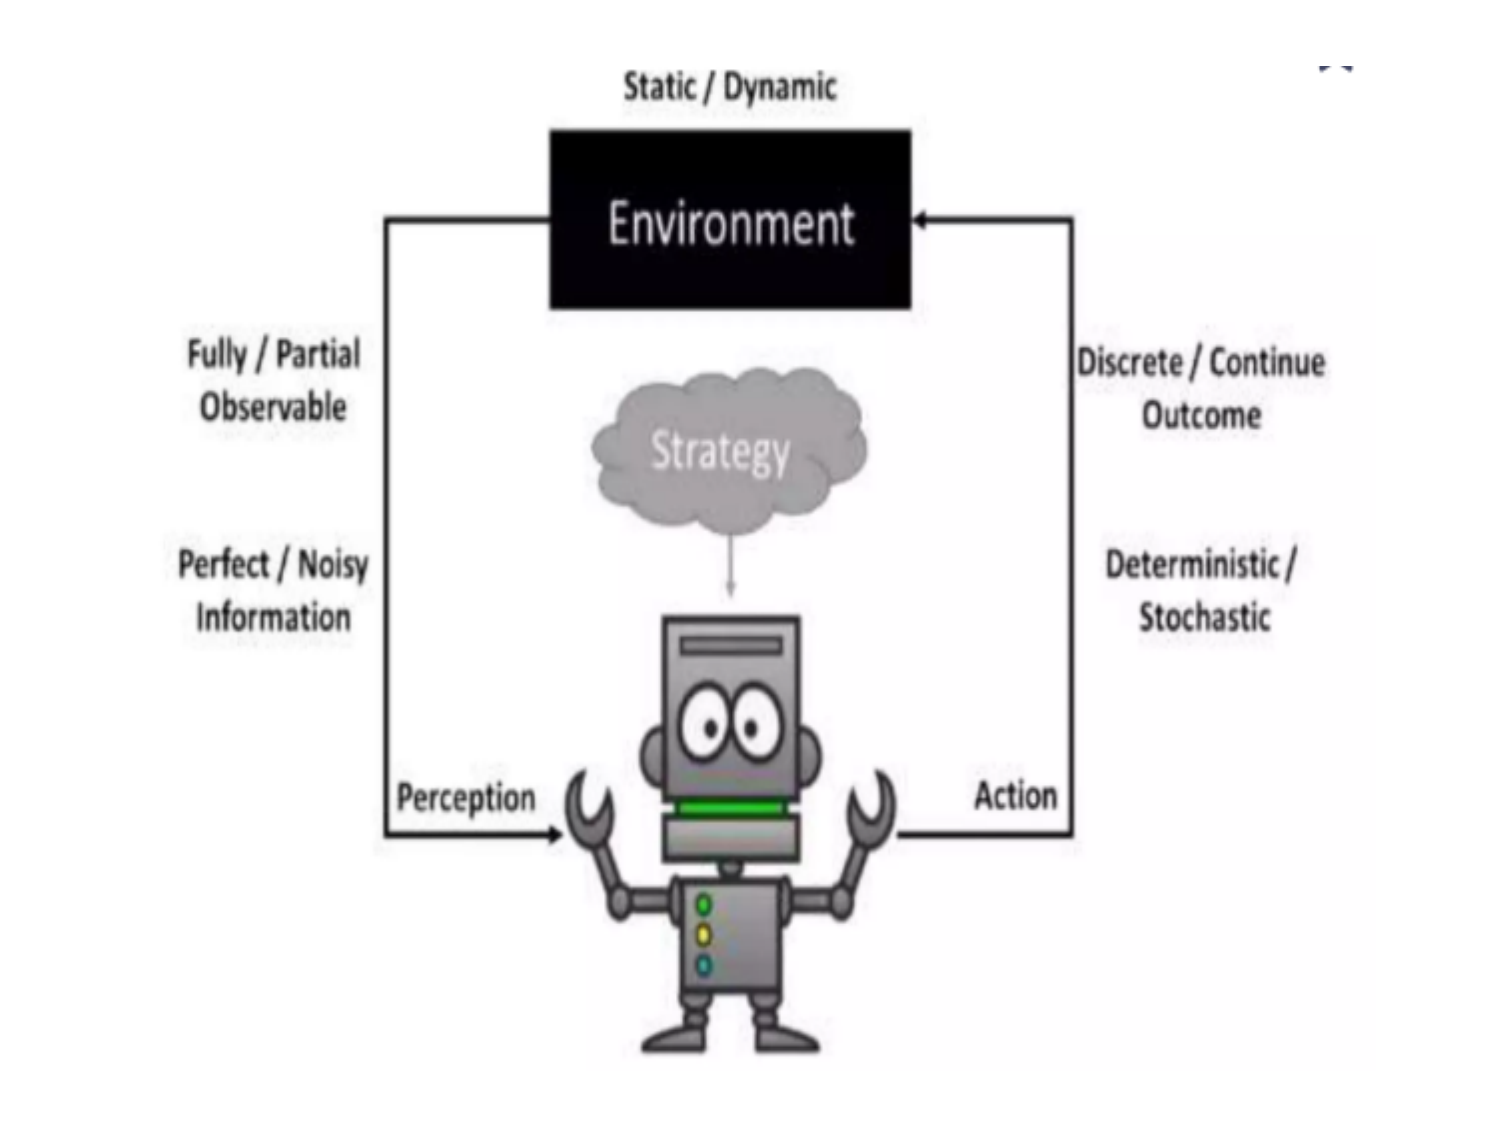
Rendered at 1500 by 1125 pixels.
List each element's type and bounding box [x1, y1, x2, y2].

list [76, 66, 1377, 1071]
